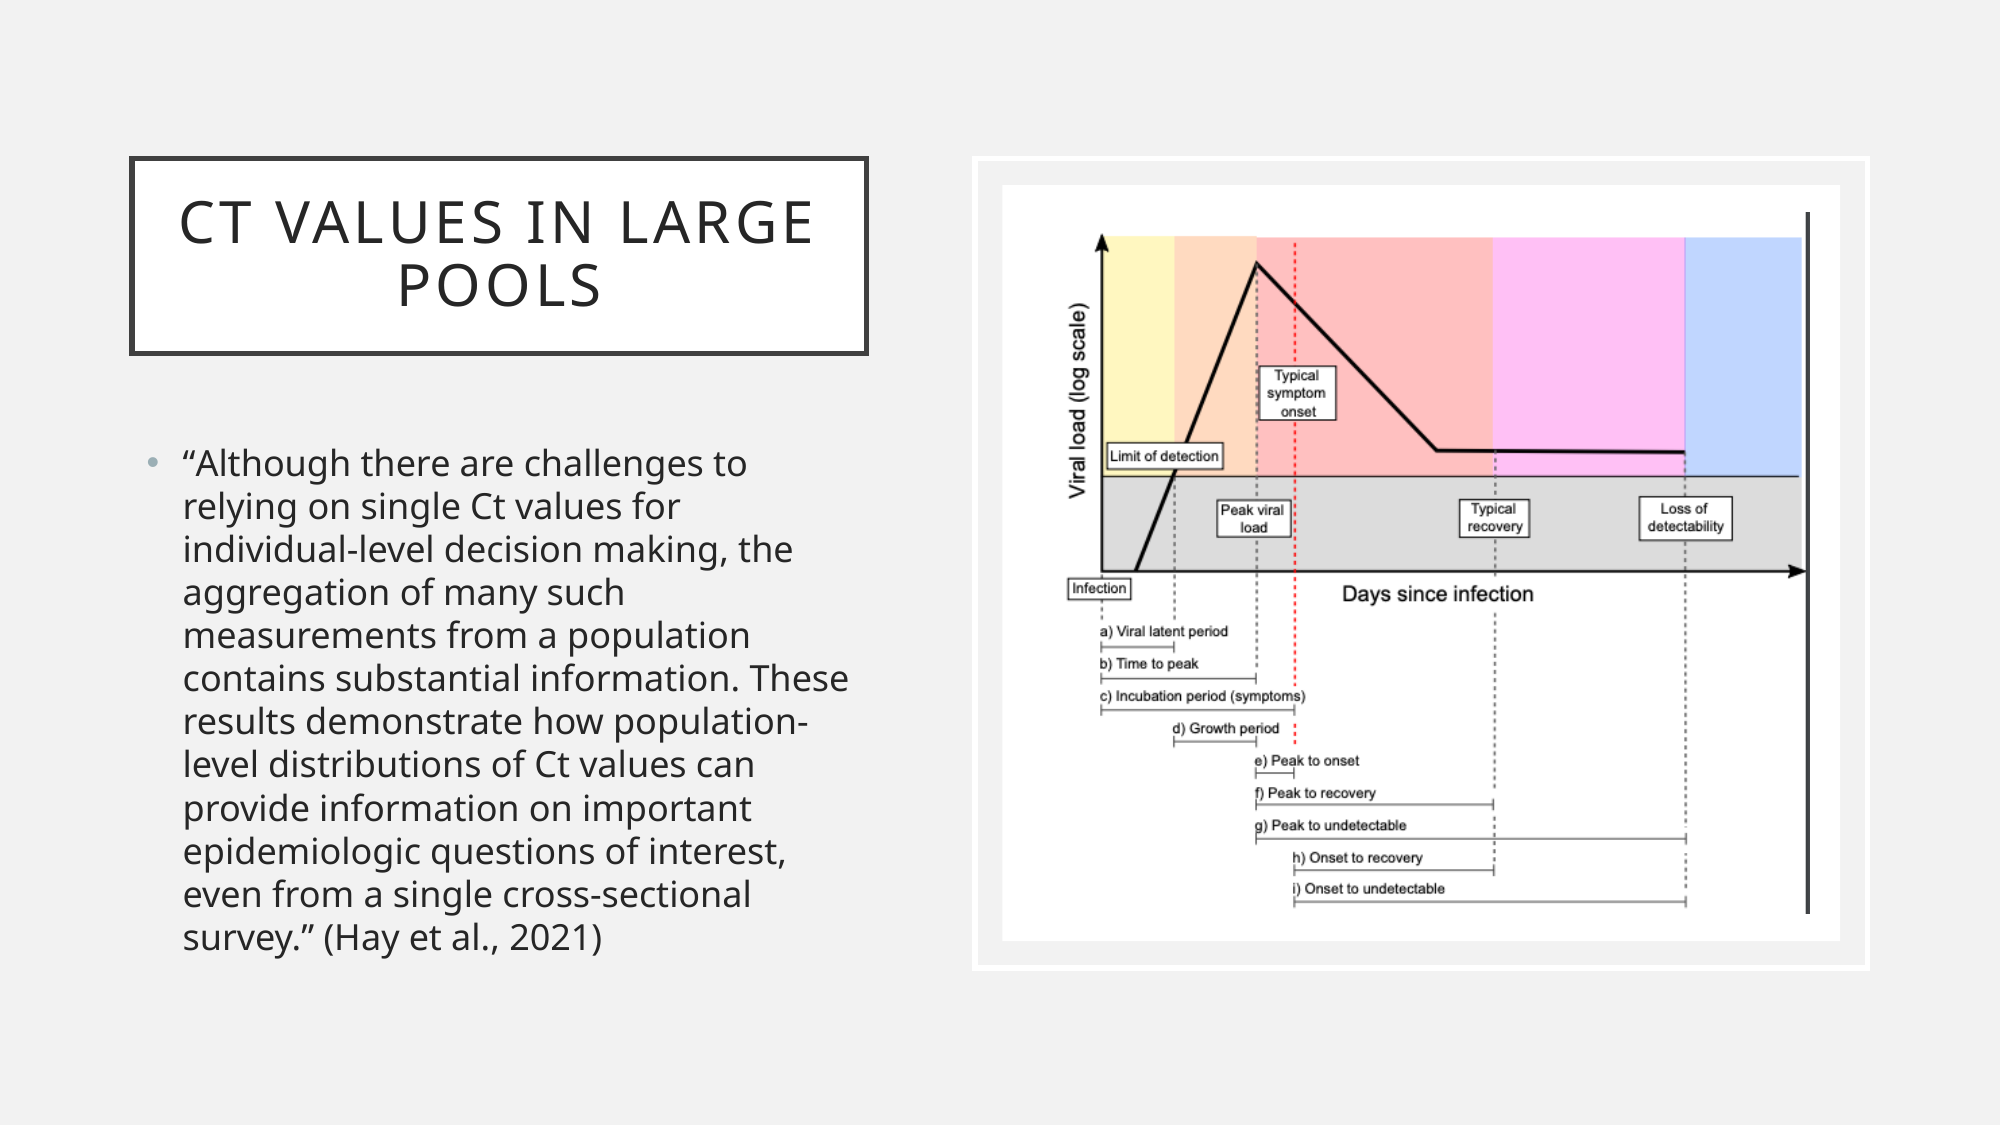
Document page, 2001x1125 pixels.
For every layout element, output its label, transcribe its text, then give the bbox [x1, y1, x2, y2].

text_box [974, 157, 1868, 969]
list “Although there are challenges to relying on single Ct values for individual-level decision making, the aggregation of many such measurements from a population contains substantial information. These results demonstrate how population-level distributions of Ct values can provide information on important epidemiologic questions of interest, even from a single cross-sectional survey.” (Hay et al., 2021) [131, 432, 869, 968]
picture [1033, 212, 1810, 915]
text_box [1001, 184, 1841, 942]
title Ct values in large pools [129, 156, 869, 356]
